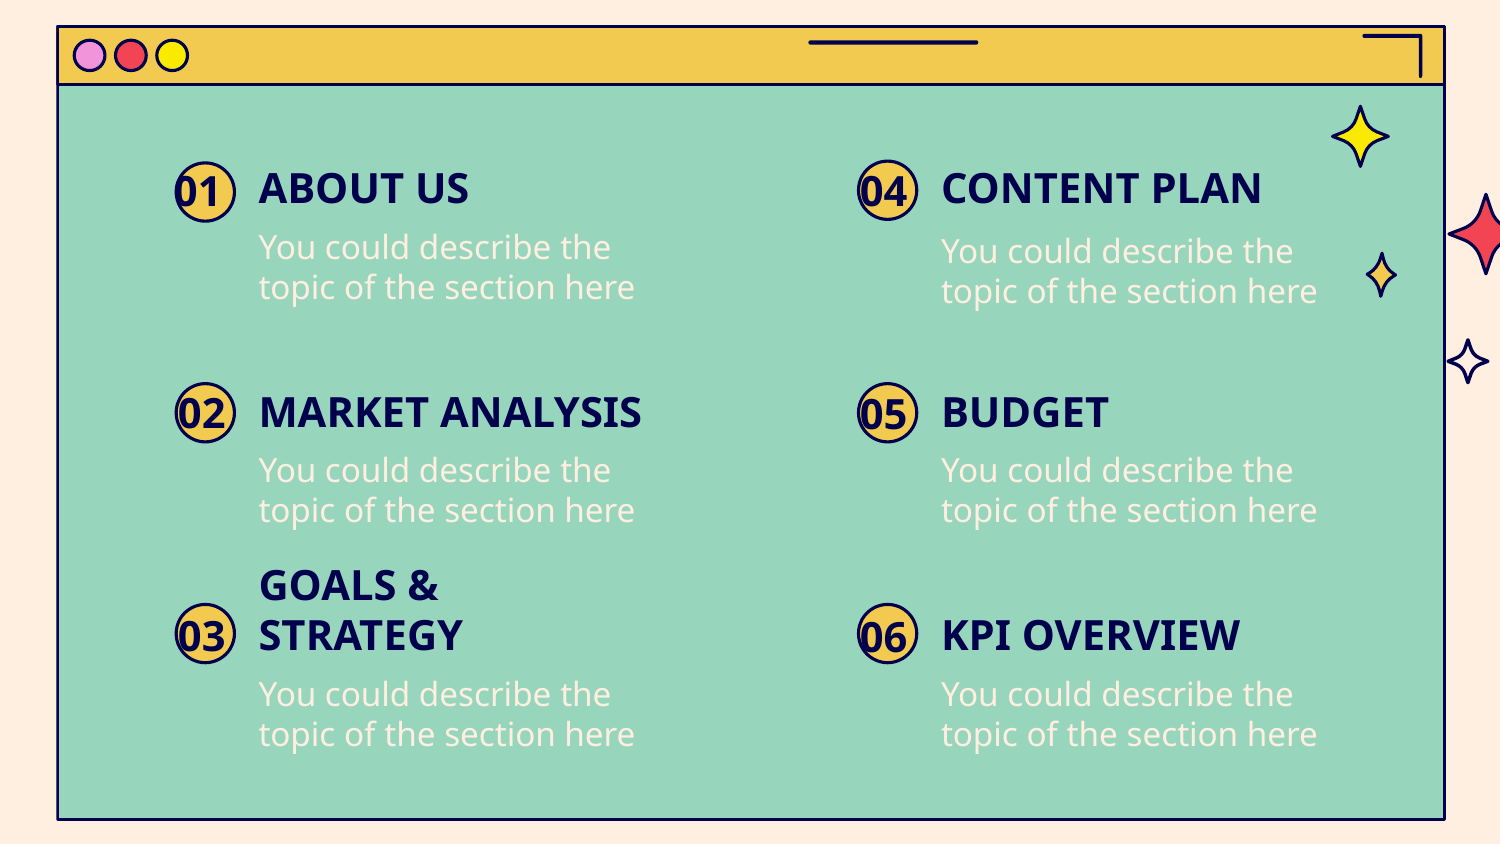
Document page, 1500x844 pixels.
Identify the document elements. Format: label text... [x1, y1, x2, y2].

subtitle You could describe the topic of the section here [926, 434, 1345, 536]
title 02 [159, 390, 241, 433]
subtitle You could describe the topic of the section here [243, 657, 663, 759]
subtitle You could describe the topic of the section here [243, 211, 663, 312]
title 06 [841, 615, 923, 658]
title GOALS & STRATEGY [243, 606, 663, 657]
title 05 [841, 392, 923, 434]
title KPI OVERVIEW [926, 606, 1345, 657]
title MARKET ANALYSIS [243, 383, 663, 434]
title 01 [155, 169, 237, 212]
subtitle You could describe the topic of the section here [926, 215, 1345, 316]
title BUDGET [926, 383, 1345, 434]
title 03 [159, 613, 241, 656]
title ABOUT US [243, 160, 663, 211]
title CONTENT PLAN [926, 160, 1345, 215]
subtitle You could describe the topic of the section here [926, 657, 1345, 759]
subtitle You could describe the topic of the section here [243, 434, 663, 536]
title 04 [841, 168, 923, 211]
